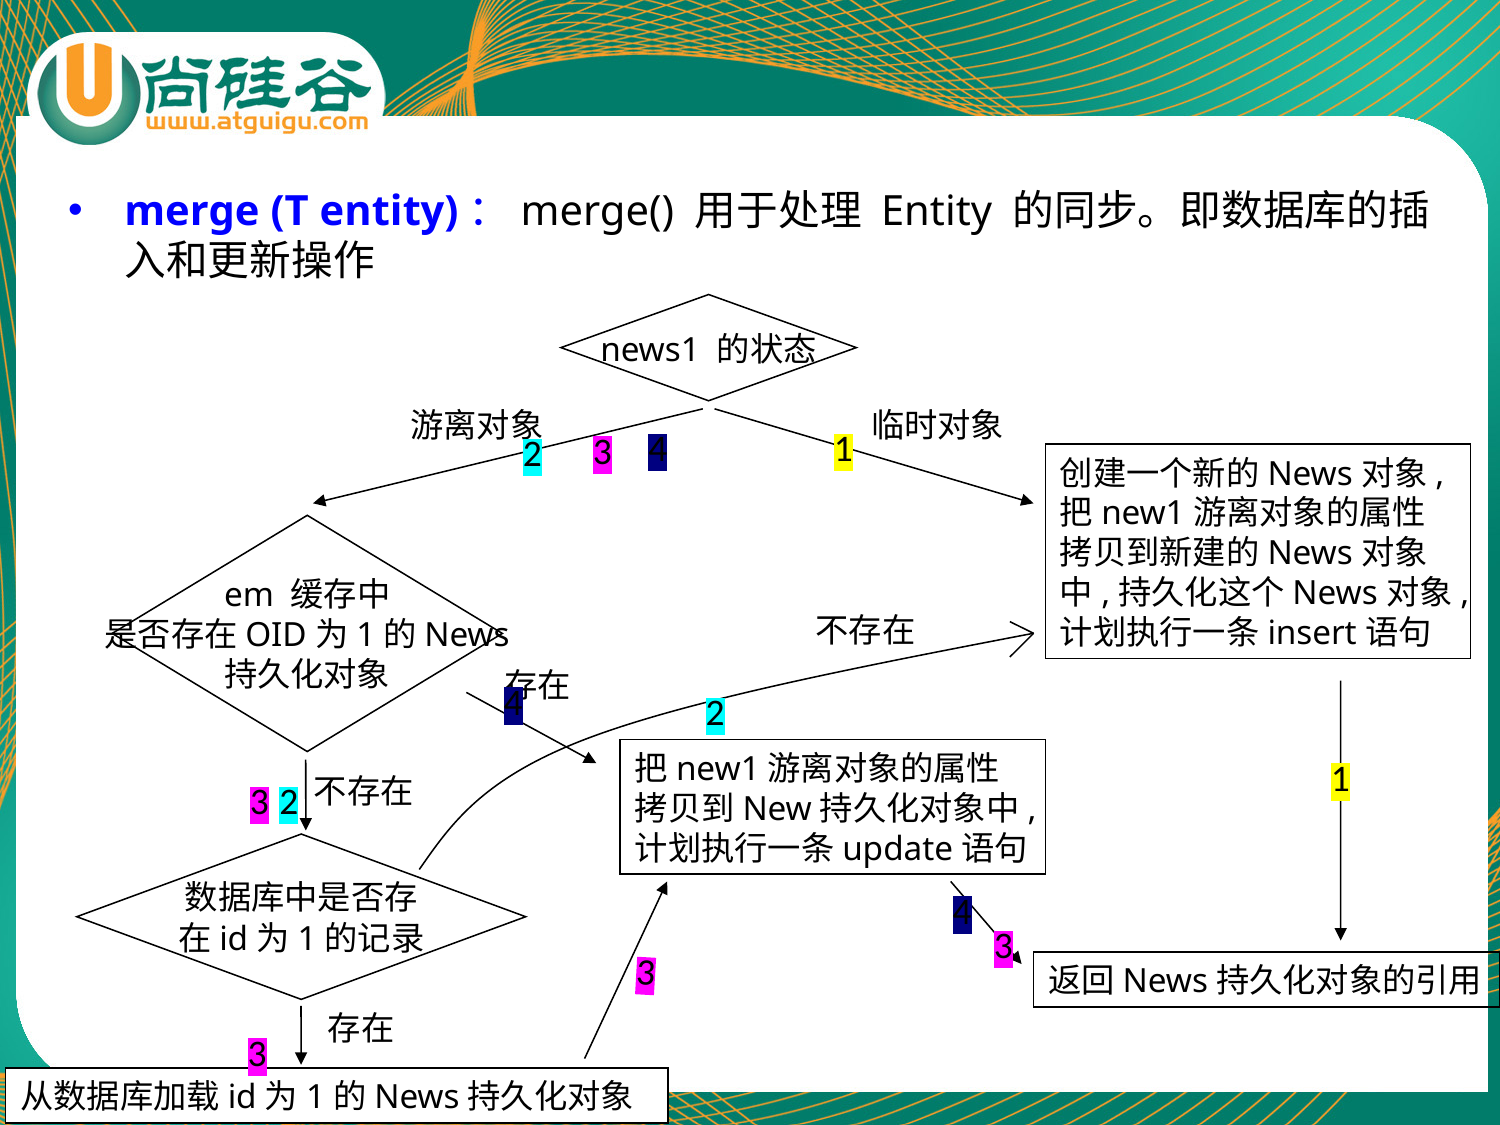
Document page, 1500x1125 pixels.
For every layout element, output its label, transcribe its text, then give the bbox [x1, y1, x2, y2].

text_box 从数据库加载id为1的News持久化对象 [5, 1068, 668, 1123]
text_box 3 [978, 913, 1023, 974]
text_box 返回News持久化对象的引用 [1033, 952, 1500, 1007]
text_box [639, 881, 668, 940]
text_box 4 [488, 670, 533, 730]
text_box 3 [578, 419, 627, 480]
text_box [1334, 806, 1347, 941]
text_box 创建一个新的News对象,把new1游离对象的属性拷贝到新建的News对象中,持久化这个News对象,计划执行一条insert语句 [1045, 444, 1471, 659]
text_box 1 [819, 416, 868, 477]
text_box 1 [1316, 746, 1365, 806]
text_box [419, 633, 1032, 870]
text_box 存在 [490, 656, 597, 712]
text_box 数据库中是否存 在id为1的记录 [76, 834, 526, 1000]
picture [0, 0, 1500, 1125]
text_box 把new1游离对象的属性拷贝到New持久化对象中,计划执行一条update语句 [620, 739, 1046, 875]
text_box 2 [690, 680, 740, 741]
list merge (T entity)：merge() 用于处理 Entity 的同步。即数据库的插入和更新操作 [53, 176, 1447, 315]
text_box 2 [508, 422, 557, 482]
text_box 3 [232, 1021, 273, 1082]
text_box 不存在 [299, 763, 441, 818]
text_box [294, 1005, 308, 1065]
text_box news1 的状态 [560, 294, 857, 401]
text_box em 缓存中 是否存在OID为1的News 持久化对象 [112, 515, 503, 752]
text_box 3 [235, 769, 285, 830]
text_box 2 [285, 769, 314, 830]
text_box 存在 [312, 999, 420, 1055]
text_box [312, 455, 508, 507]
text_box 4 [633, 416, 678, 477]
text_box 游离对象 [395, 397, 573, 452]
text_box [868, 454, 1034, 506]
text_box 不存在 [800, 601, 943, 657]
text_box 3 [620, 939, 669, 1002]
text_box 4 [938, 879, 982, 940]
text_box 临时对象 [856, 397, 1034, 452]
